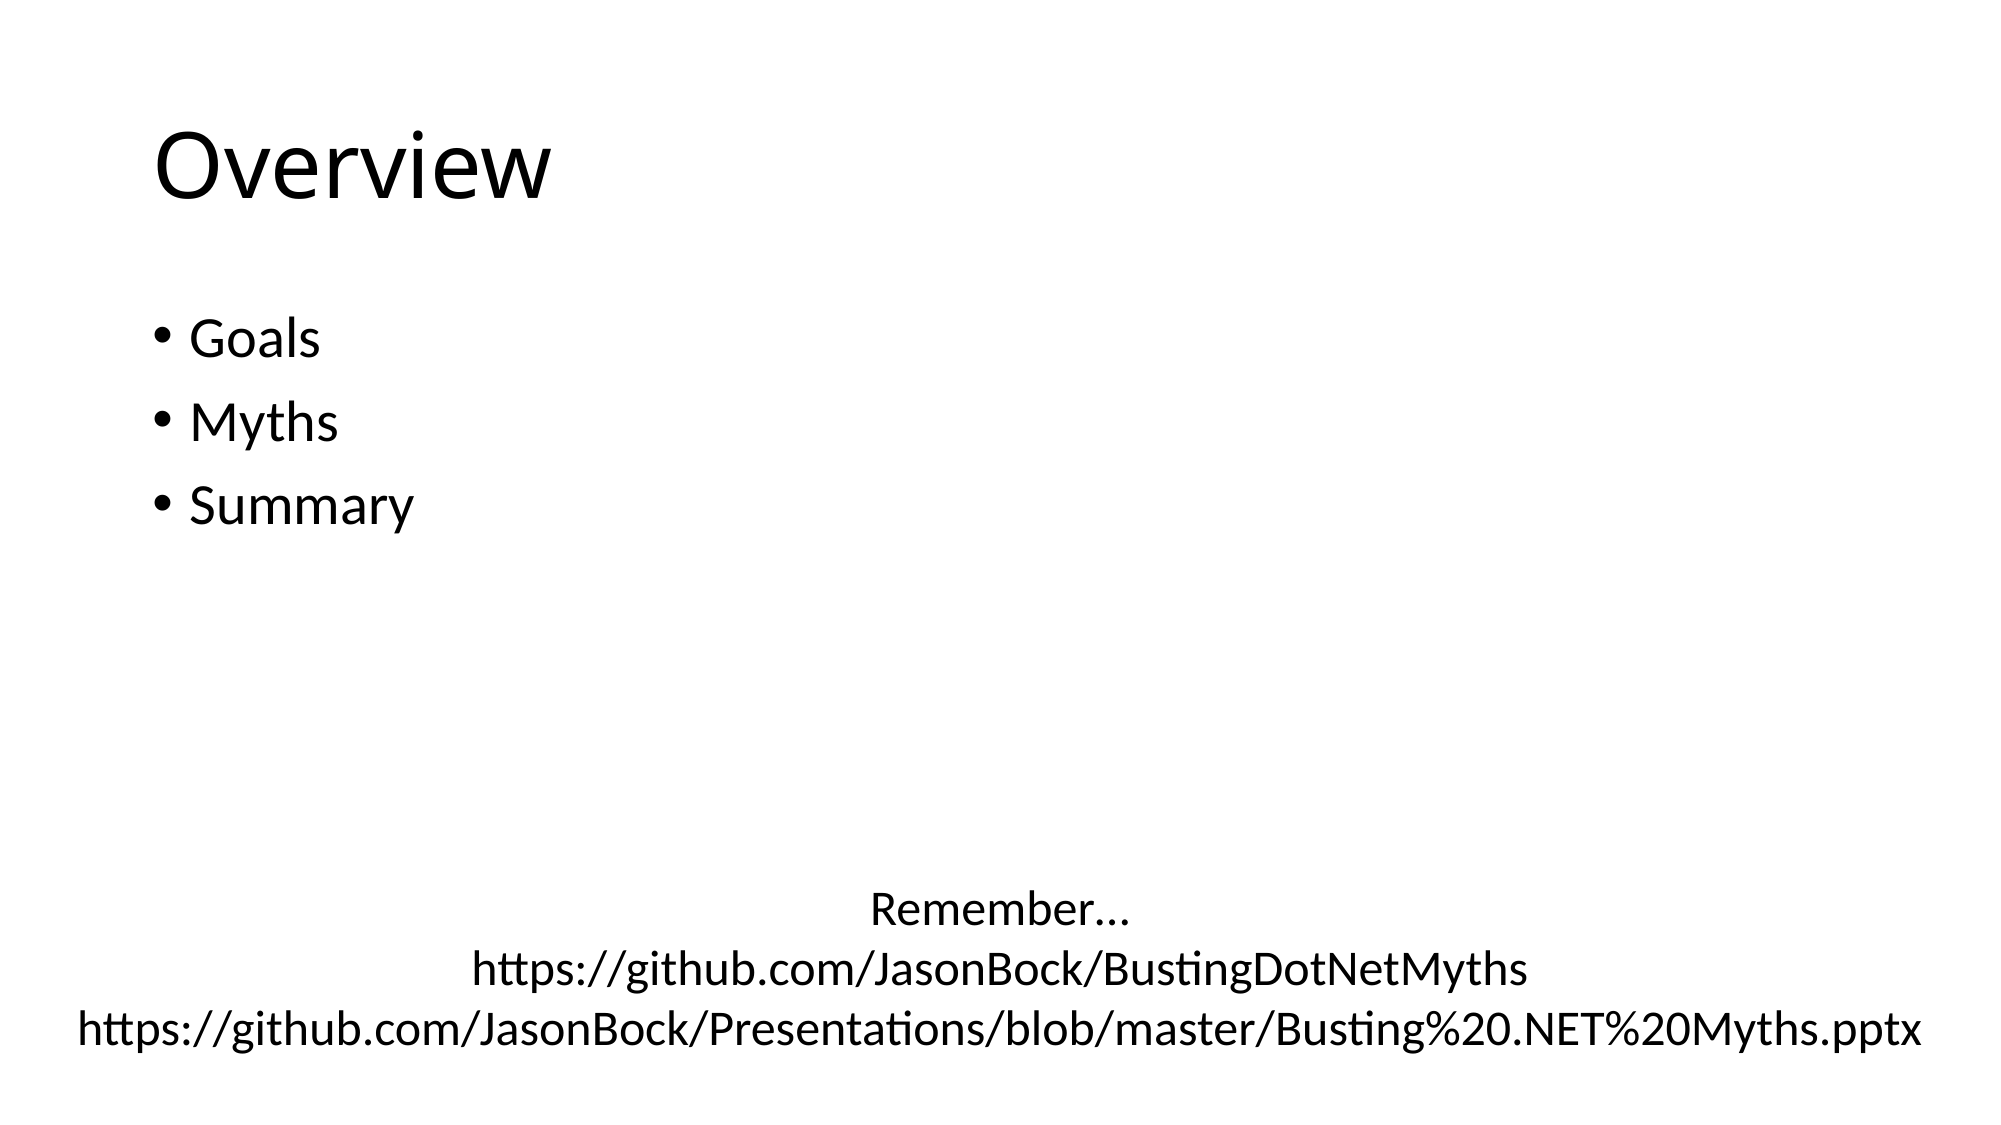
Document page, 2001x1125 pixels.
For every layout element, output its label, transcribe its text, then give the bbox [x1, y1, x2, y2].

title Overview [137, 59, 1863, 278]
list Goals Myths Summary [137, 299, 1863, 868]
text_box Remember… https://github.com/JasonBock/BustingDotNetMyths https://github.com/JasonBock/Presentations/blob/master/Busting%20.NET%20Myths.pptx [62, 868, 1938, 1063]
